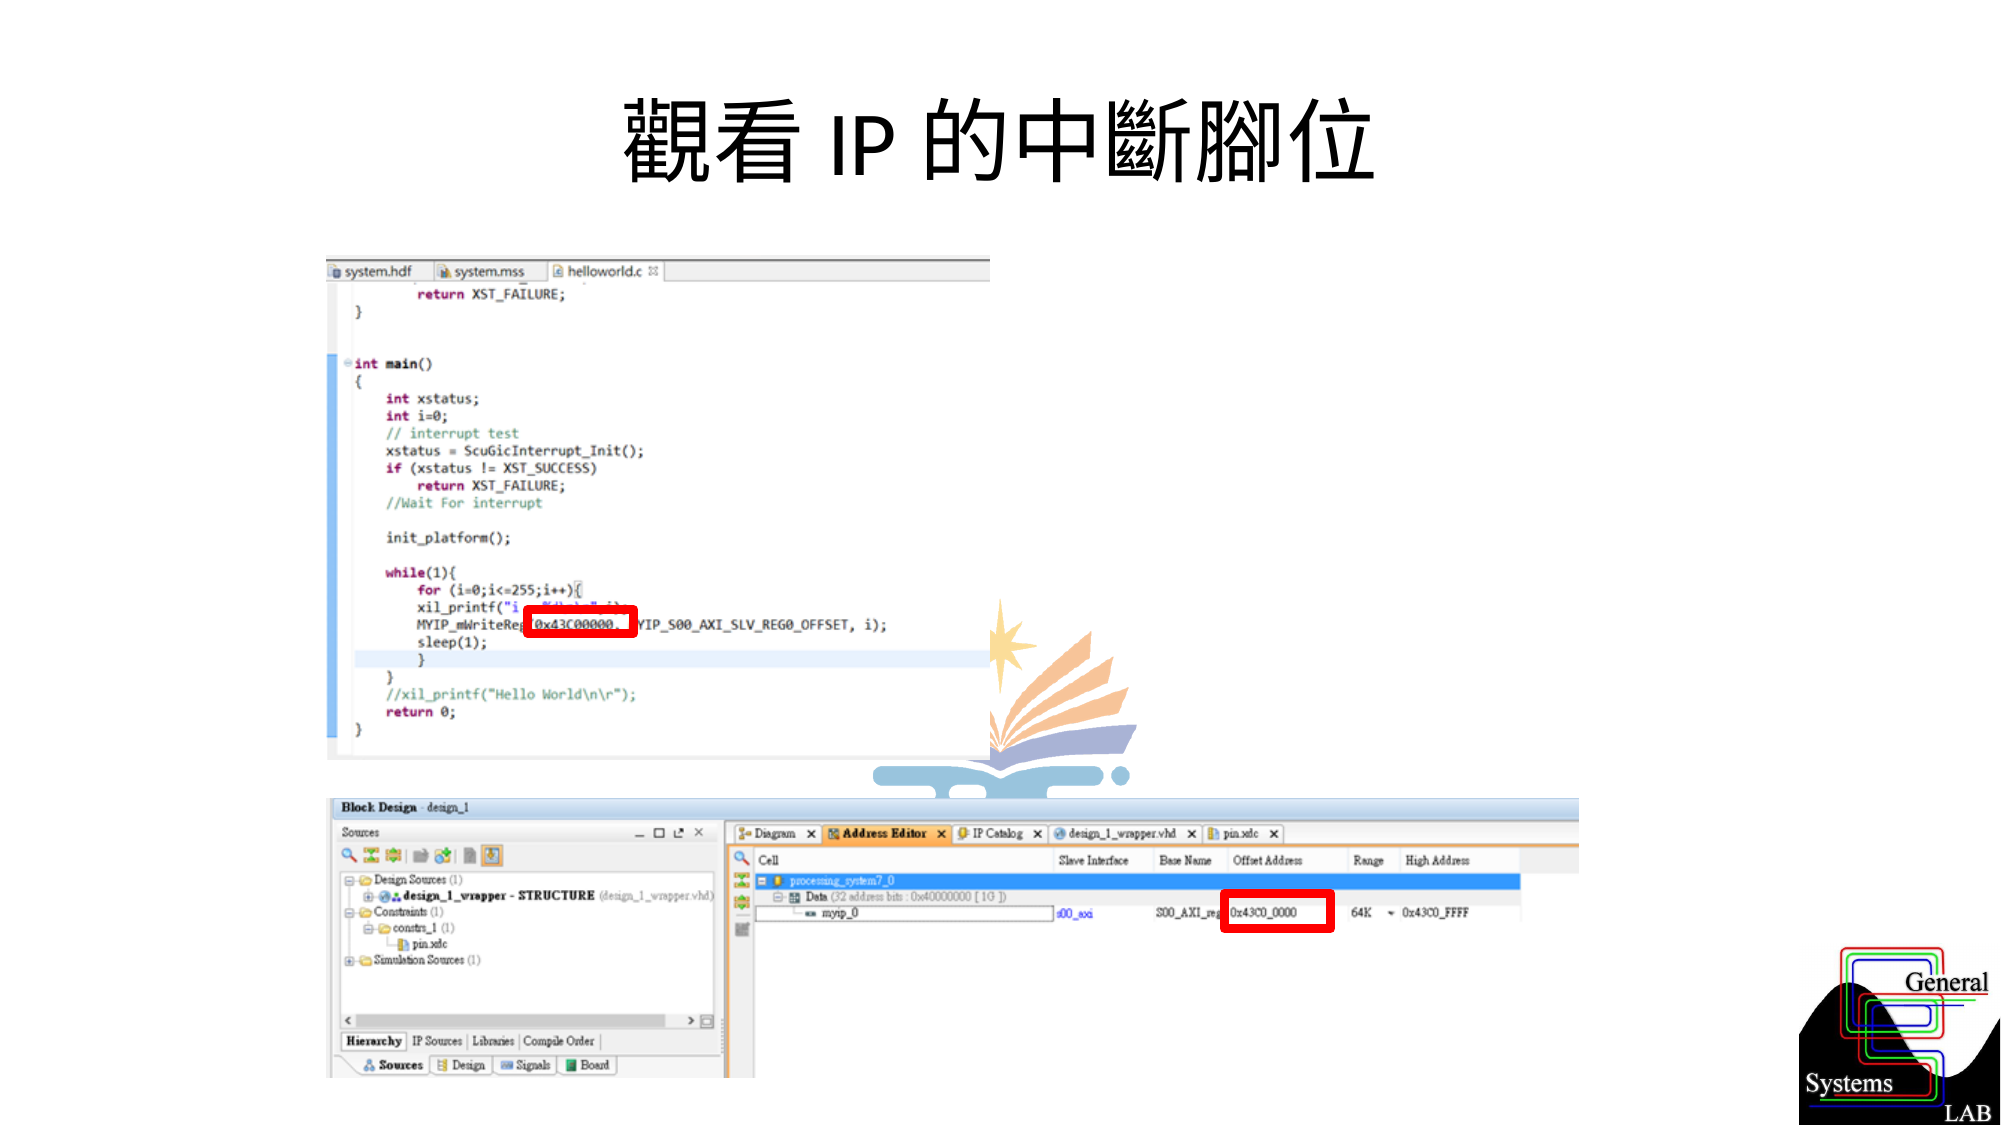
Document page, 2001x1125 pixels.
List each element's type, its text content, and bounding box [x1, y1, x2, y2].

title 觀看IP的中斷腳位 [99, 45, 1900, 233]
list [326, 798, 1579, 1079]
picture [1799, 943, 2001, 1125]
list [326, 255, 990, 760]
